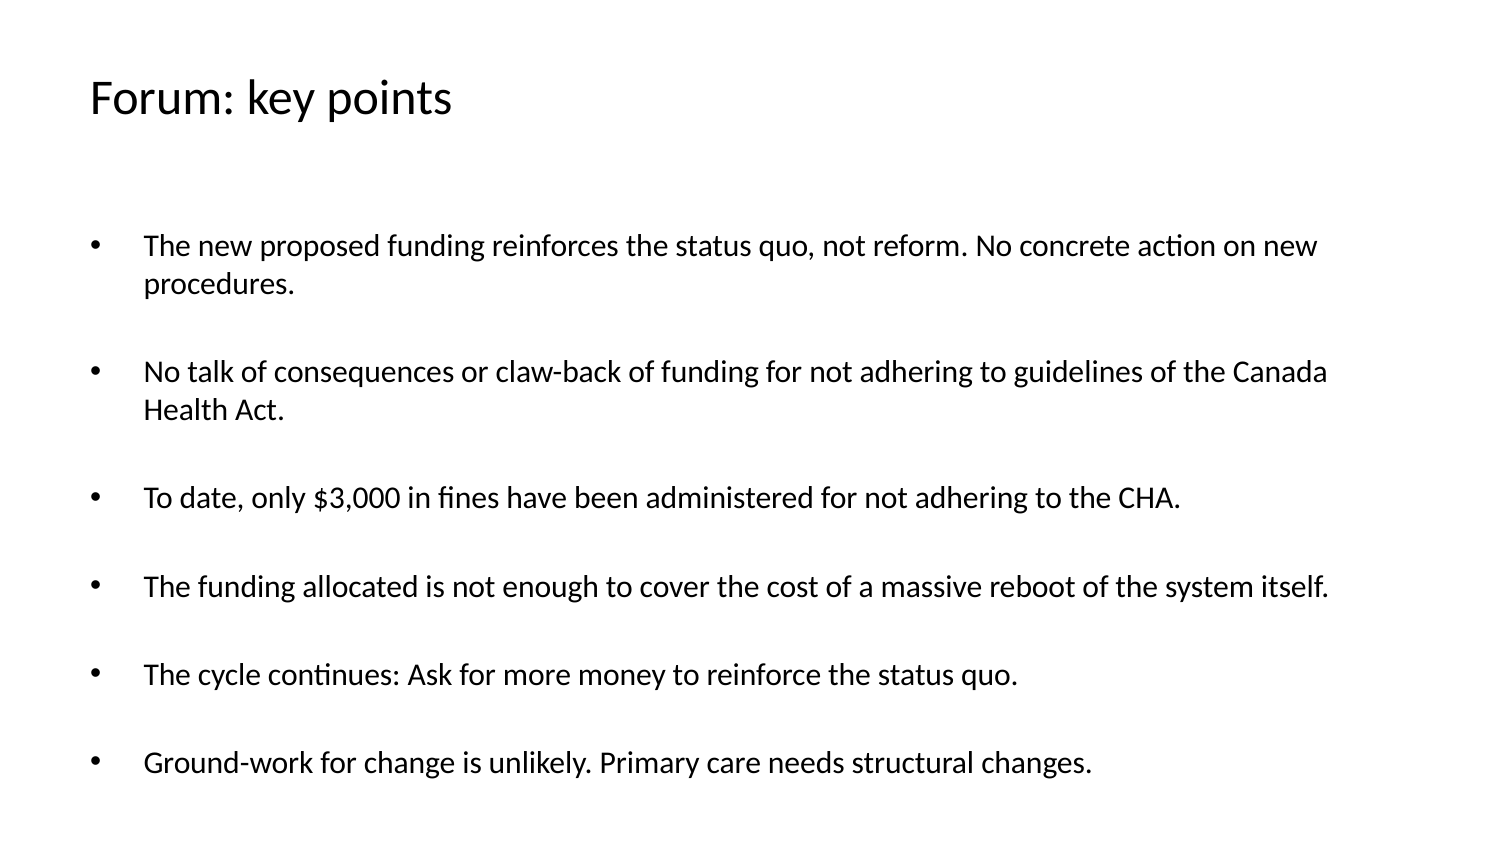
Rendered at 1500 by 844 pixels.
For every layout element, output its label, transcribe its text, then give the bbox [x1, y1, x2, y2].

title Forum: key points [75, 33, 1425, 157]
list The new proposed funding reinforces the status quo, not reform. No concrete action on new procedures. No talk of consequences or claw-back of funding for not adhering to guidelines of the Canada Health Act. To date, only $3,000 in fines have been administered for not adhering to the CHA. The funding allocated is not enough to cover the cost of a massive reboot of the system itself. The cycle continues: Ask for more money to reinforce the status quo. Ground-work for change is unlikely. Primary care needs structural changes. [75, 173, 1425, 794]
